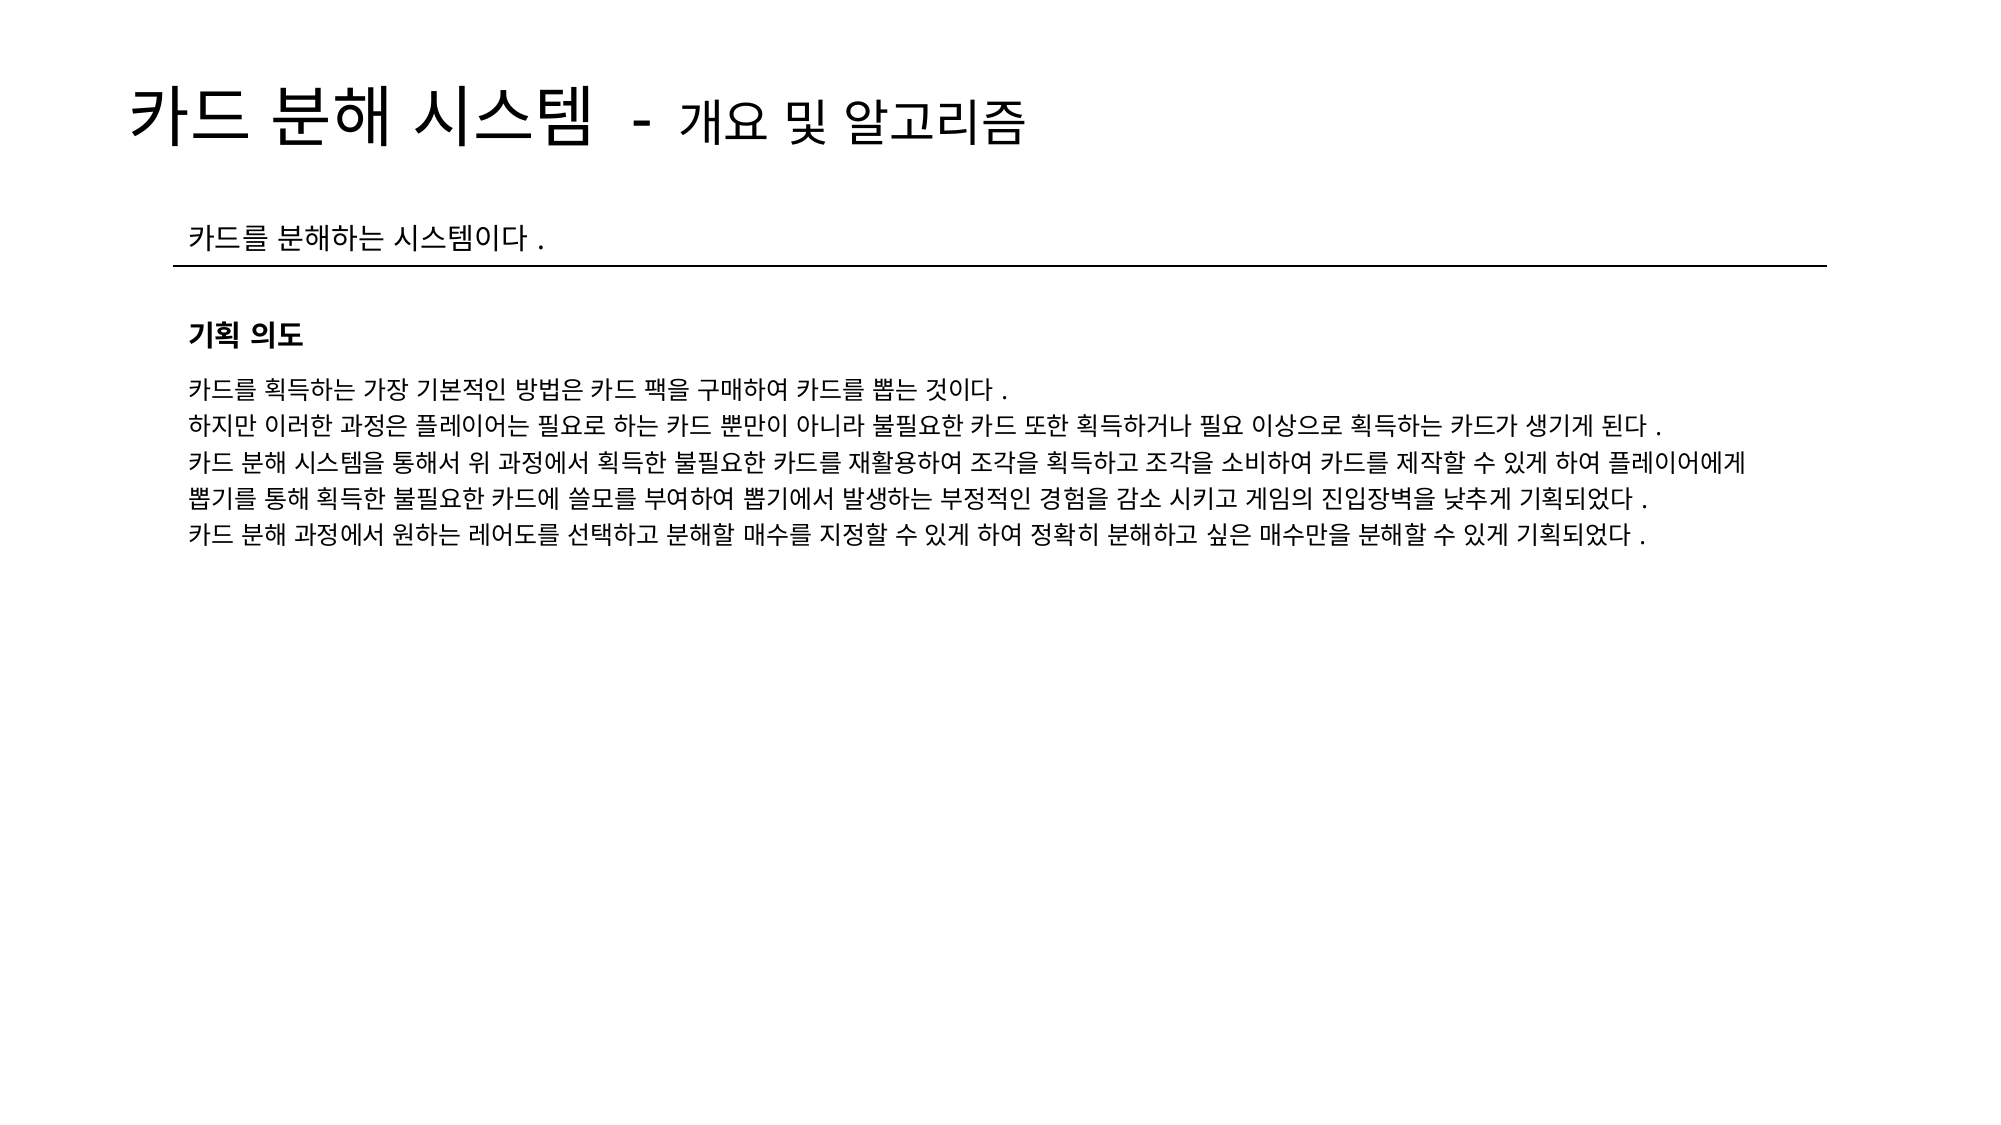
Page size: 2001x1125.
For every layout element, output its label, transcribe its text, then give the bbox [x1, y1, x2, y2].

table_cell 기획 의도 [173, 267, 1827, 363]
table_header 카드를 분해하는 시스템이다. [173, 208, 1827, 265]
text_box 카드 분해 시스템 - 개요 및 알고리즘 [113, 63, 1886, 167]
table_cell 카드를 획득하는 가장 기본적인 방법은 카드 팩을 구매하여 카드를 뽑는 것이다. 하지만 이러한 과정은 플레이어는 필요로 하는 카드 뿐만이 아니라 불필요한 카드 또한 획득하거나 필요 이상으로 획득하는 카드가 생기게 된다. 카드 분해 시스템을 통해서 위 과정에서 획득한 불필요한 카드를 재활용하여 조각을 획득하고 조각을 소비하여 카드를 제작할 수 있게 하여 플레이어에게 뽑기를 통해 획득한 불필요한 카드에 쓸모를 부여하여 뽑기에서 발생하는 부정적인 경험을 감소 시키고 게임의 진입장벽을 낮추게 기획되었다. 카드 분해 과정에서 원하는 레어도를 선택하고 분해할 매수를 지정할 수 있게 하여 정확히 분해하고 싶은 매수만을 분해할 수 있게 기획되었다. [173, 363, 1827, 559]
